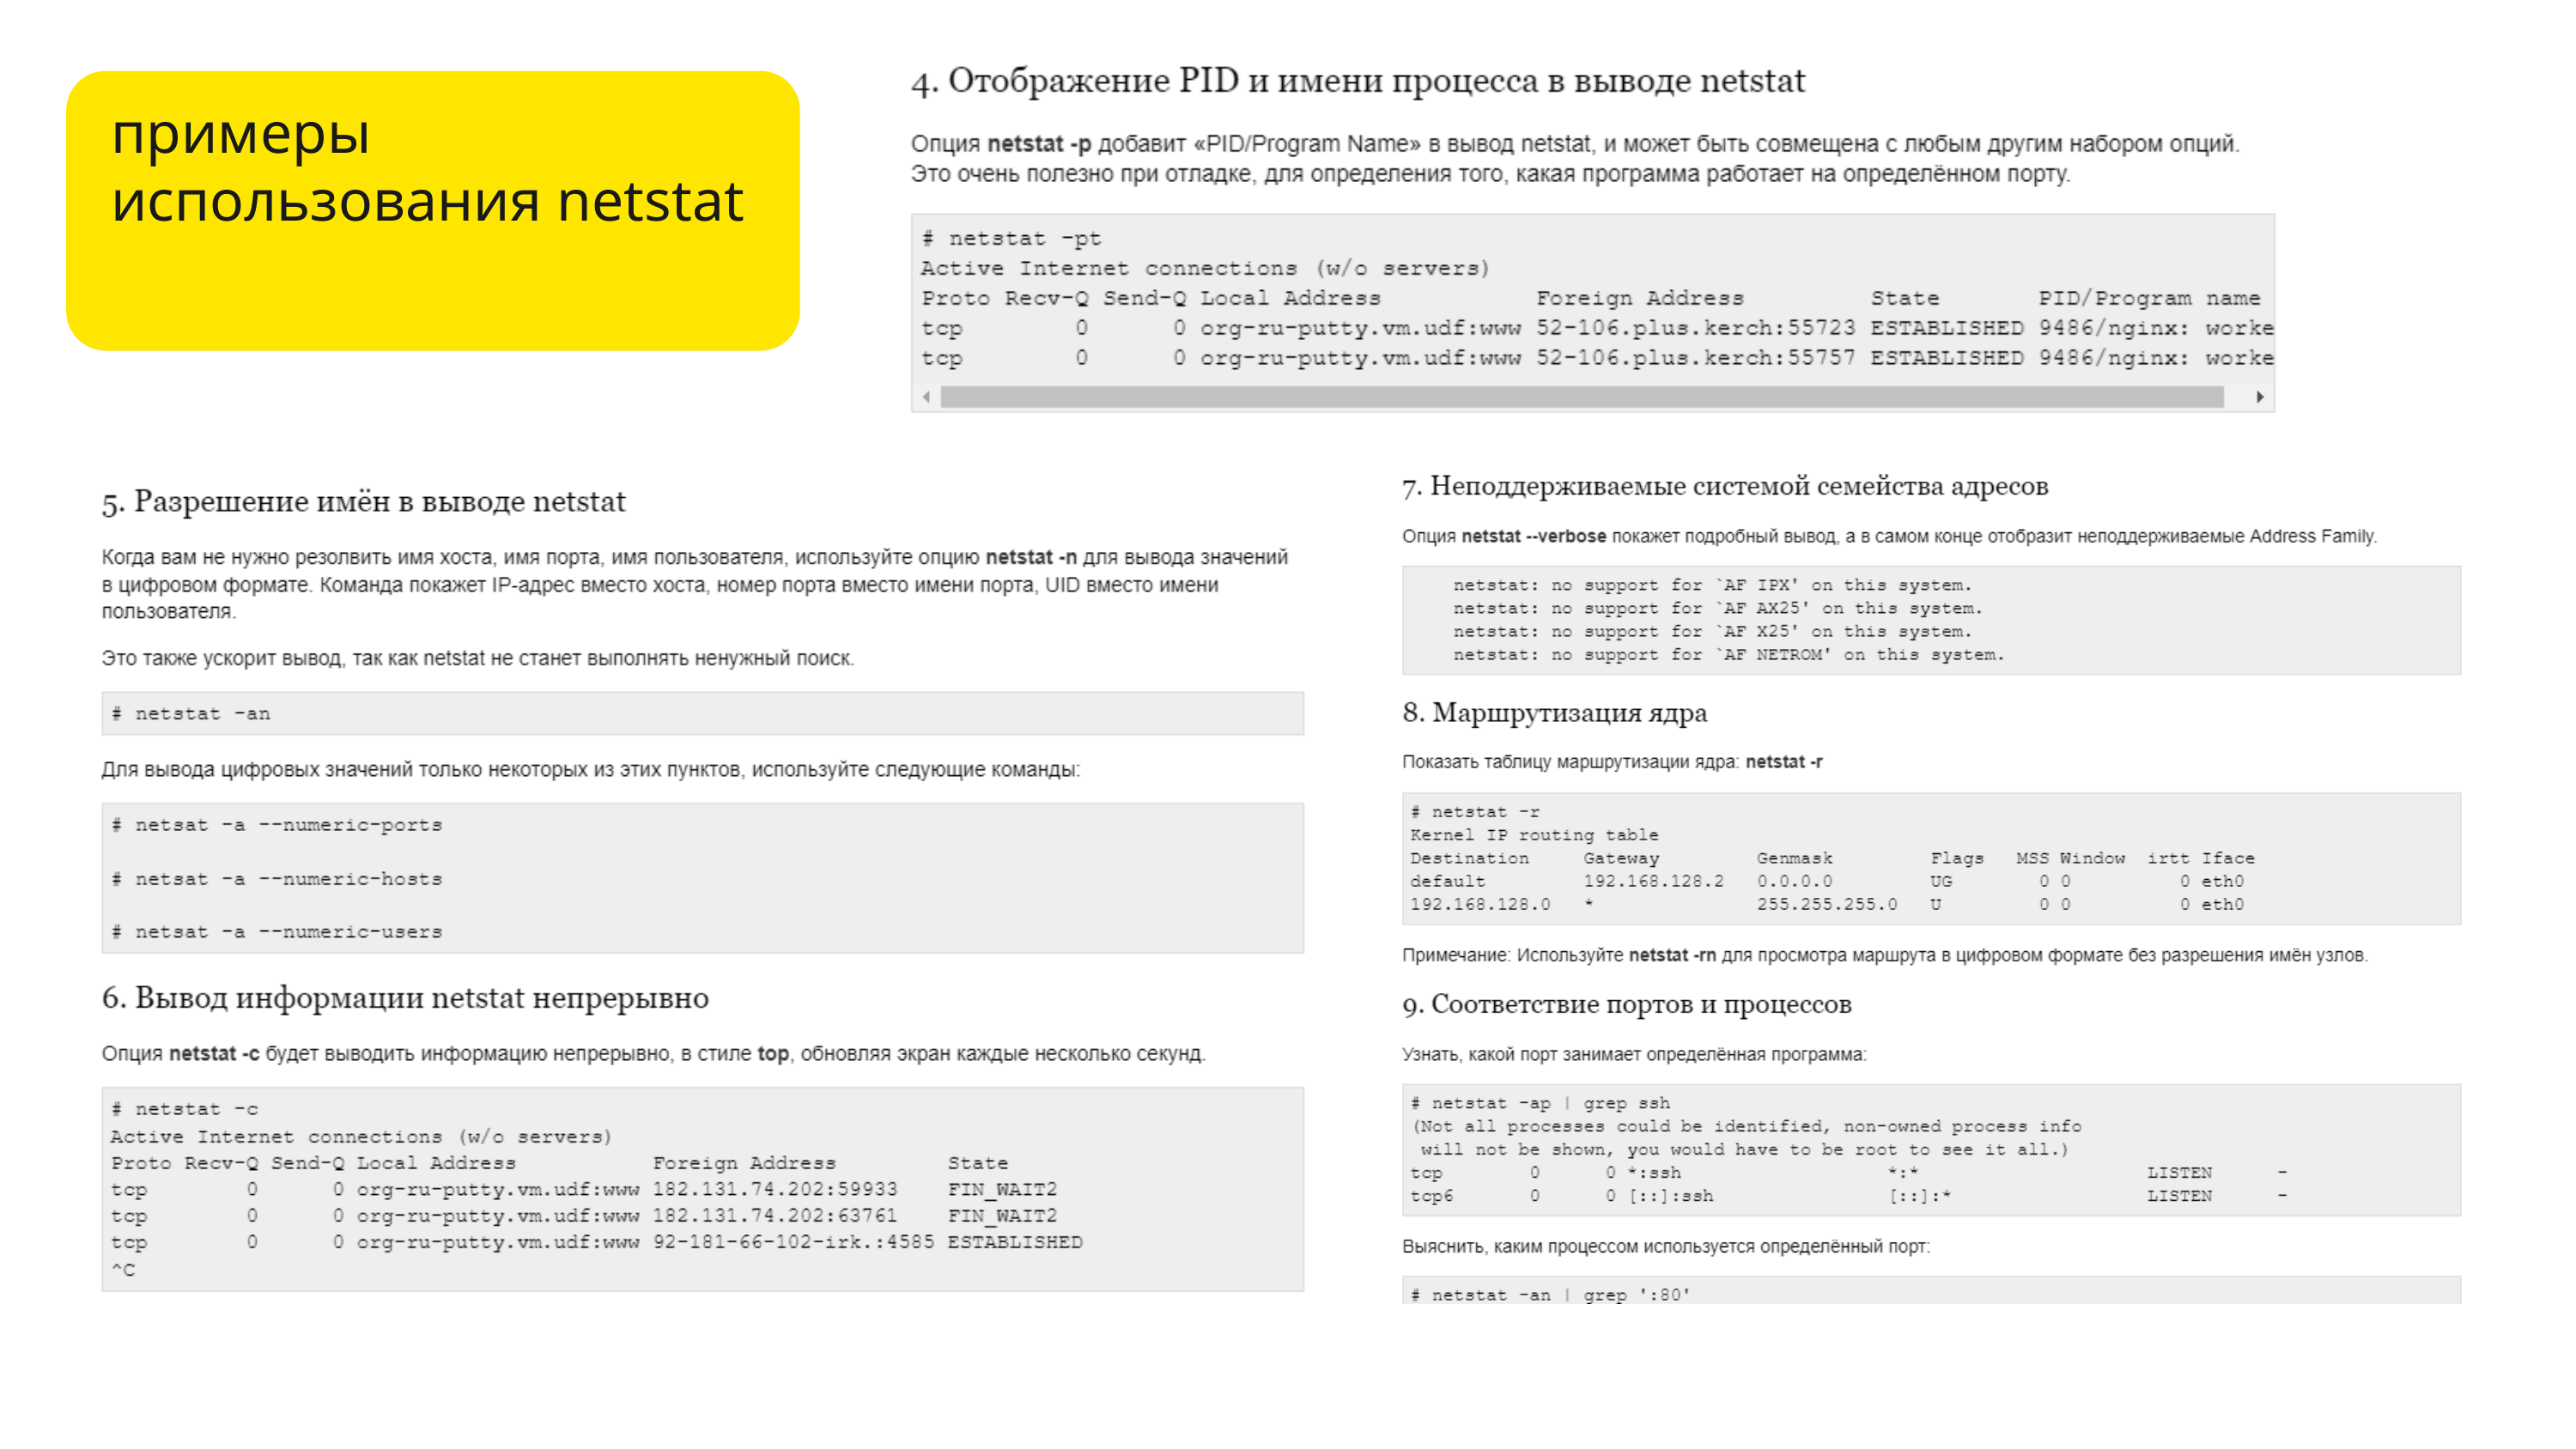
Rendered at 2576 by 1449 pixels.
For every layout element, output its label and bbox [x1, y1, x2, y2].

text_box [65, 70, 800, 351]
picture [1386, 458, 2475, 1304]
picture [82, 472, 1322, 1304]
picture [897, 50, 2291, 429]
